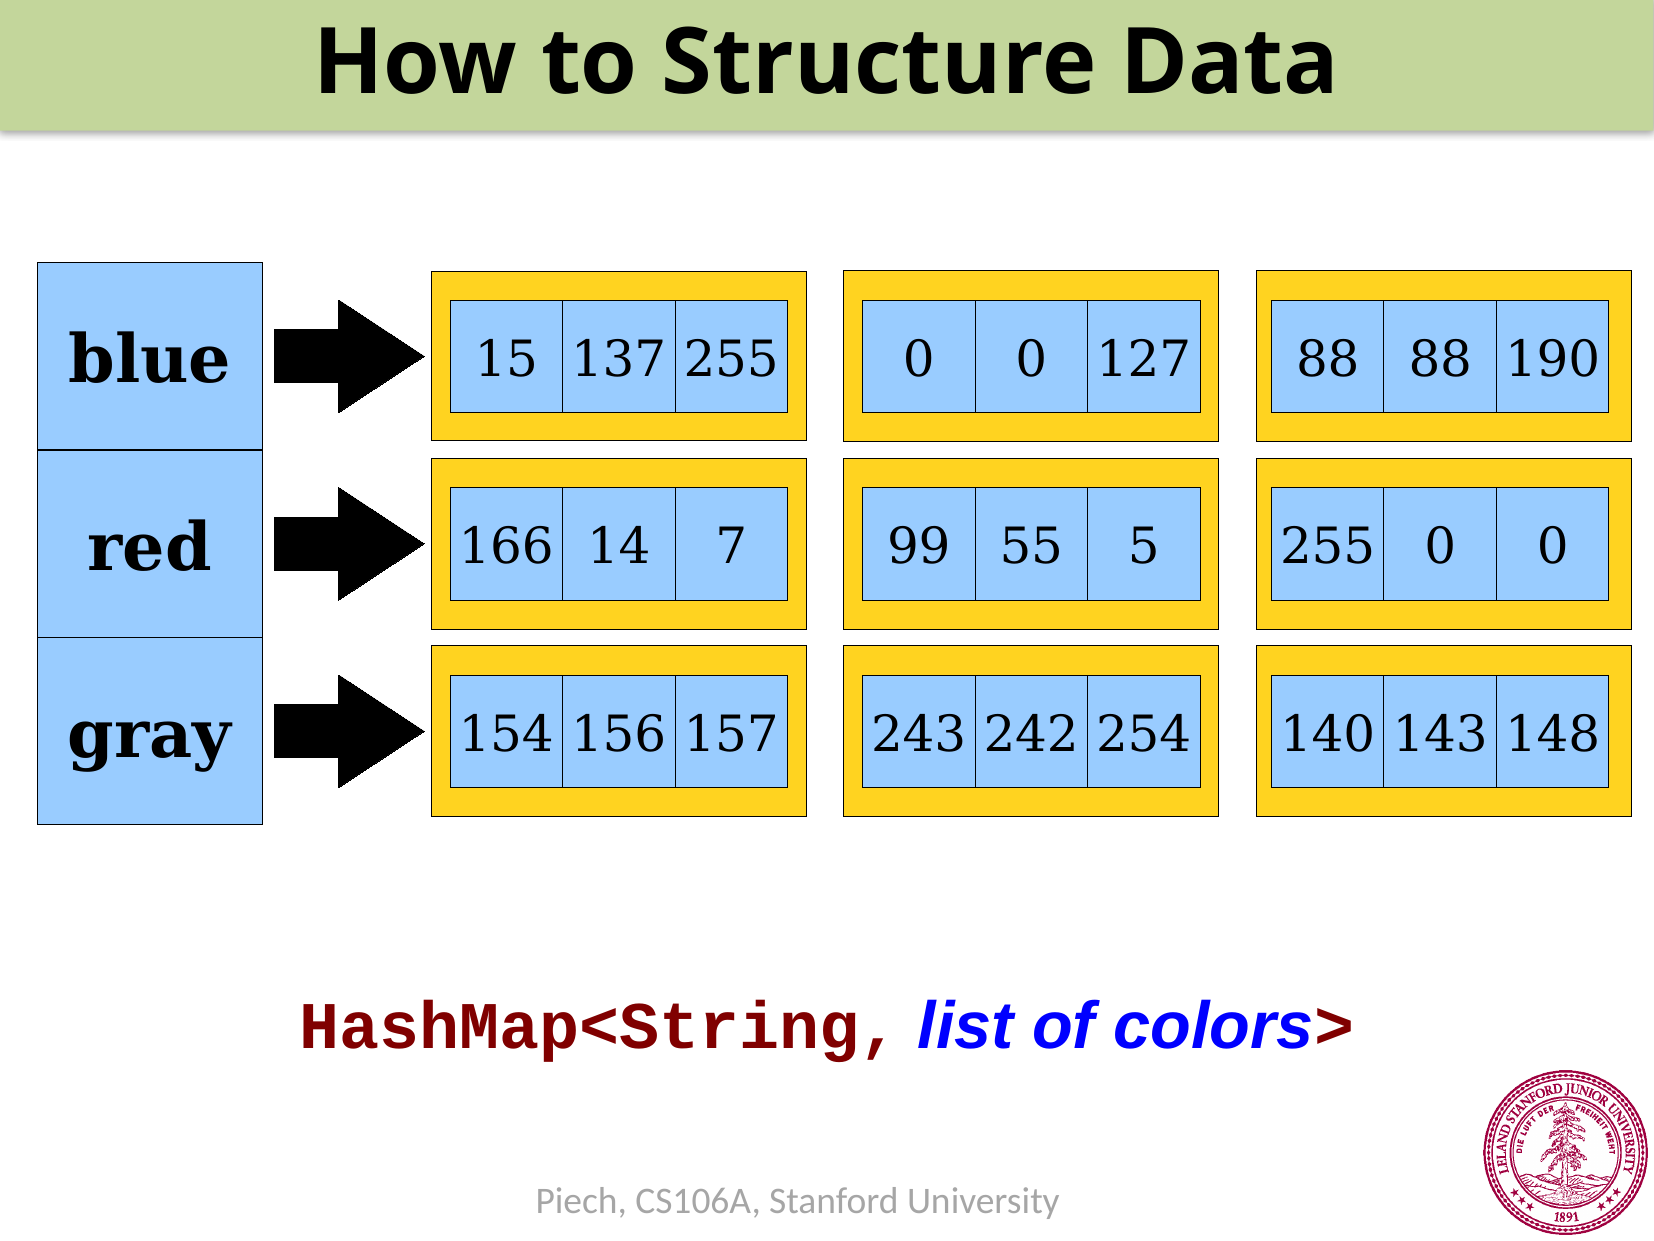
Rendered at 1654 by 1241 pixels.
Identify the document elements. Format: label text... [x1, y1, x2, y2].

text_box 243 [862, 675, 975, 788]
text_box [274, 300, 425, 413]
text_box [843, 458, 1219, 630]
text_box [843, 645, 1219, 817]
text_box [1256, 645, 1632, 817]
text_box 0 [975, 300, 1087, 413]
text_box 255 [675, 300, 788, 413]
text_box 148 [1496, 675, 1609, 788]
text_box [843, 270, 1219, 442]
text_box HashMap<String, list of colors> [284, 974, 1369, 1070]
text_box [1256, 458, 1632, 630]
text_box 7 [675, 487, 788, 601]
text_box 157 [675, 675, 788, 788]
picture [1483, 1070, 1648, 1235]
text_box 143 [1383, 675, 1496, 788]
text_box 15 [450, 300, 562, 413]
text_box gray [37, 637, 263, 825]
text_box 88 [1271, 300, 1383, 413]
text_box 55 [975, 487, 1087, 601]
text_box 166 [450, 487, 562, 601]
text_box 127 [1087, 300, 1201, 413]
text_box [431, 645, 807, 817]
text_box [1256, 270, 1632, 442]
text_box 0 [1496, 487, 1609, 601]
text_box red [37, 450, 263, 637]
text_box 140 [1271, 675, 1383, 788]
text_box [274, 487, 425, 601]
text_box [274, 675, 425, 788]
text_box 154 [450, 675, 562, 788]
text_box 255 [1271, 487, 1383, 601]
text_box 254 [1087, 675, 1201, 788]
text_box 137 [562, 300, 675, 413]
text_box 156 [562, 675, 675, 788]
text_box How to Structure Data [0, 0, 1654, 134]
text_box 0 [862, 300, 975, 413]
text_box 14 [562, 487, 675, 601]
text_box 190 [1496, 300, 1609, 413]
text_box 99 [862, 487, 975, 601]
text_box 242 [975, 675, 1087, 788]
text_box 88 [1383, 300, 1496, 413]
text_box blue [37, 262, 263, 450]
text_box 0 [1383, 487, 1496, 601]
text_box 5 [1087, 487, 1201, 601]
text_box [431, 458, 807, 630]
text_box [431, 271, 807, 441]
